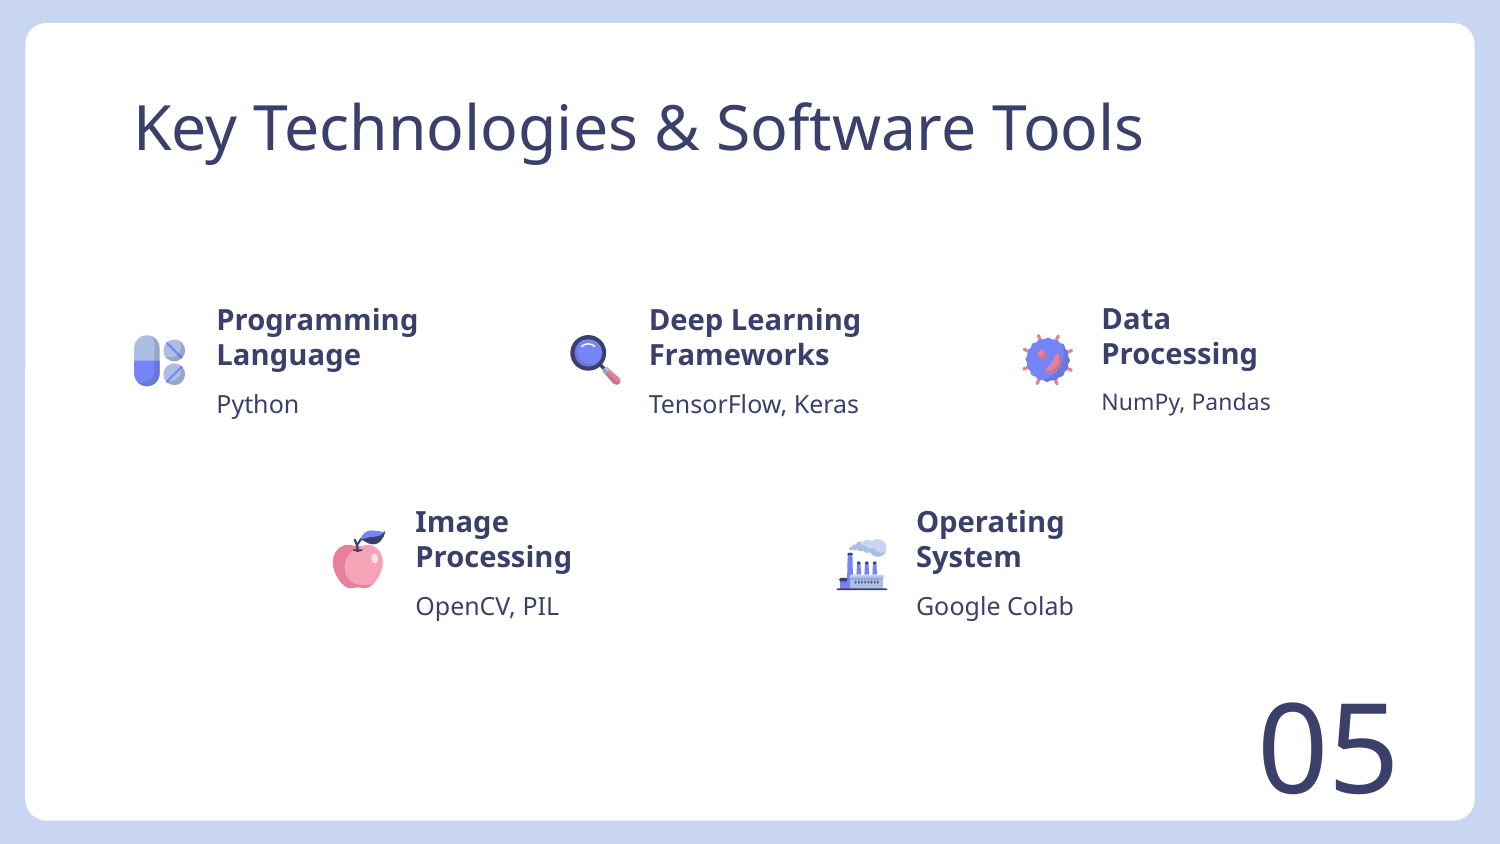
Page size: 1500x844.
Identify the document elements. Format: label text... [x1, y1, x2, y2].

text_box 05 [1242, 696, 1432, 790]
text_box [836, 538, 890, 591]
subtitle Operating System [900, 526, 1155, 589]
subtitle Programming Language [201, 324, 505, 387]
subtitle Image Processing [400, 526, 634, 589]
subtitle OpenCV, PIL [400, 575, 716, 638]
subtitle TensorFlow, Keras [633, 387, 949, 436]
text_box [332, 530, 386, 589]
subtitle Google Colab [900, 575, 1216, 638]
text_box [1021, 333, 1075, 386]
subtitle Deep Learning Frameworks [633, 324, 949, 387]
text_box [133, 334, 187, 387]
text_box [568, 334, 622, 386]
subtitle Data Processing [1086, 323, 1317, 372]
subtitle NumPy, Pandas [1086, 372, 1402, 435]
subtitle Python [201, 373, 517, 436]
title Key Technologies & Software Tools [118, 72, 1382, 167]
